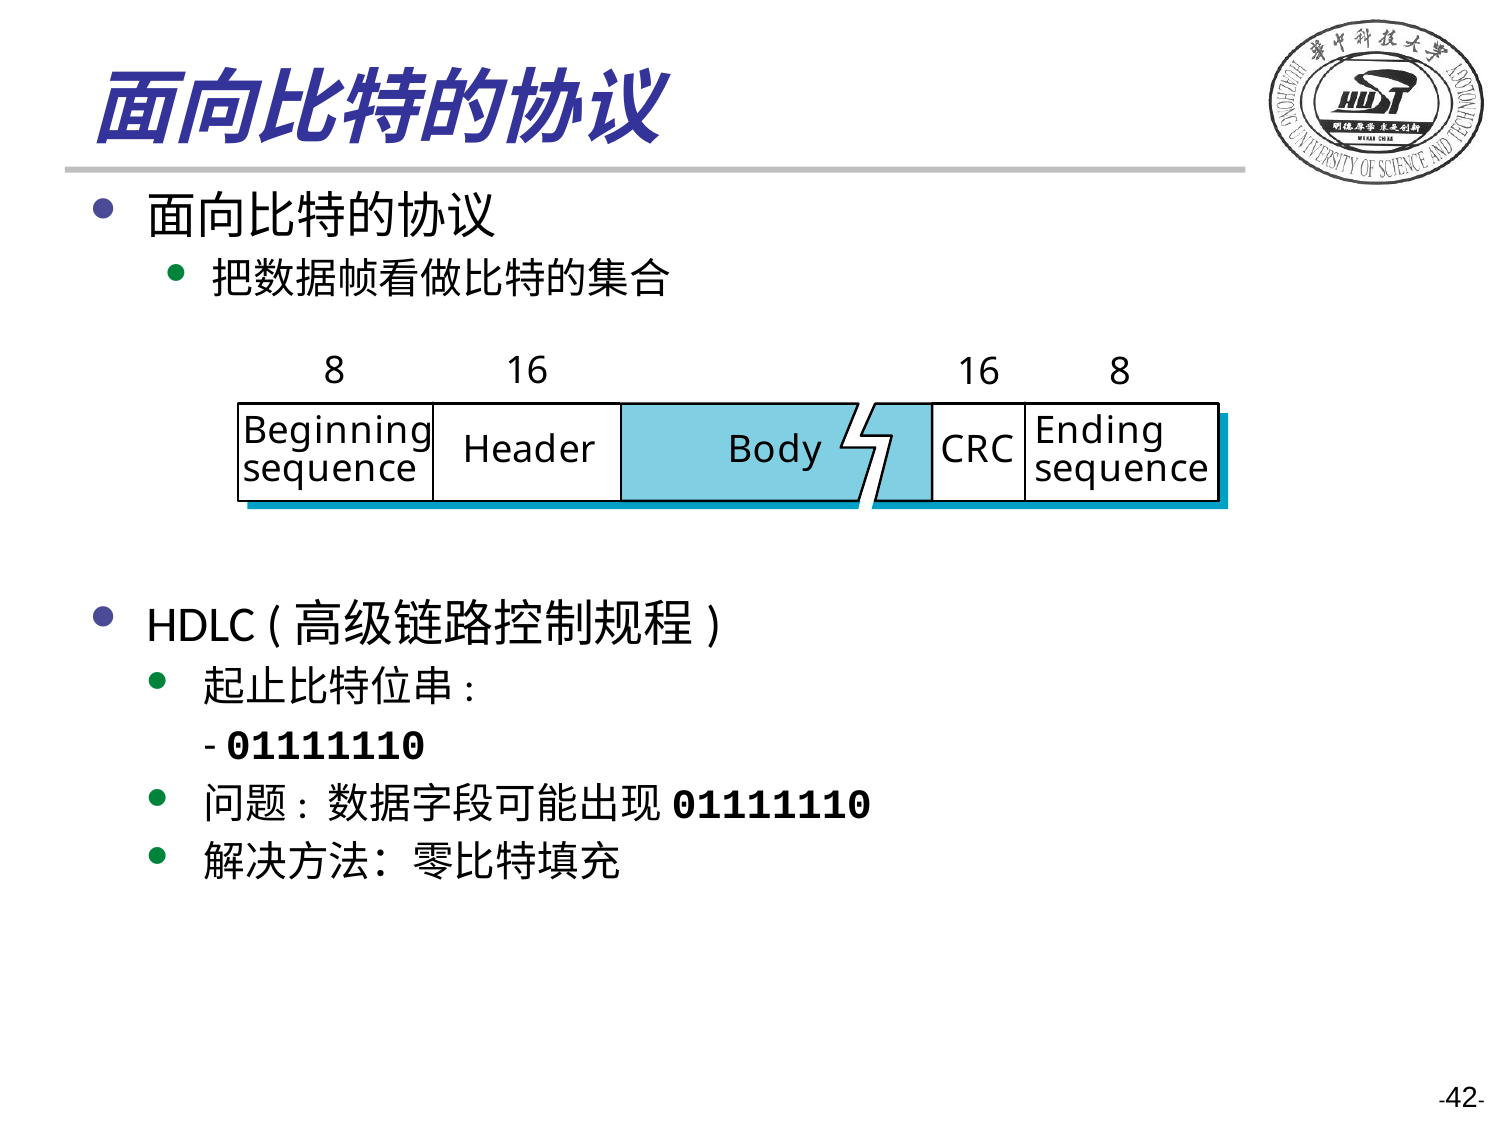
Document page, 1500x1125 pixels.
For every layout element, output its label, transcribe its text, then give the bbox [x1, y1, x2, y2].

slide_number -42- [1149, 1070, 1500, 1125]
list 面向比特的协议 把数据帧看做比特的集合 HDLC (高级链路控制规程) 起止比特位串: - 01111110 问题: 数据字段可能出现01111110 解决方法：零比特填充 [75, 175, 1425, 1059]
picture [234, 351, 1231, 521]
picture [1257, 18, 1489, 185]
title 面向比特的协议 [76, 42, 1315, 160]
